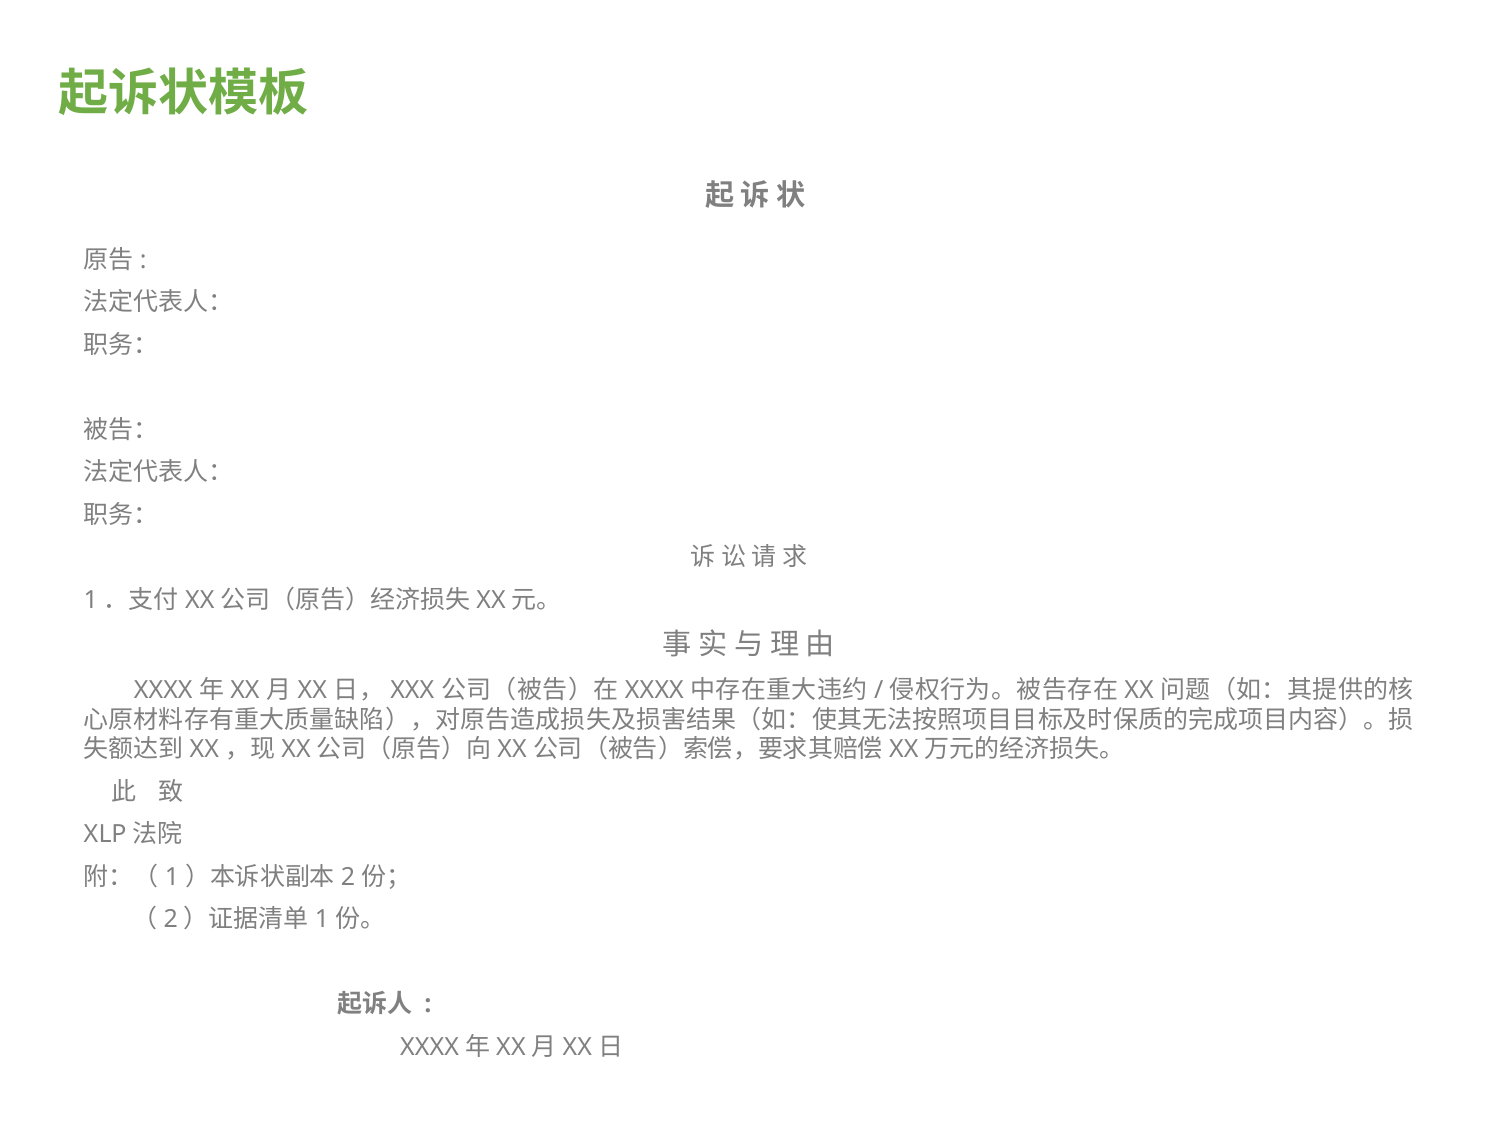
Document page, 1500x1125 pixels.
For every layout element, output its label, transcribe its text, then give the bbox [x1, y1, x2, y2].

list 起 诉 状 原告: 法定代表人： 职务： 被告： 法定代表人： 职务： 诉 讼 请 求 1．支付XX公司（原告）经济损失XX元。 事 实 与 理 由 XXXX年XX月XX日，XXX公司（被告）在XXXX中存在重大违约/侵权行为。被告存在XX问题（如：其提供的核心原材料存有重大质量缺陷），对原告造成损失及损害结果（如：使其无法按照项目目标及时保质的完成项目内容）。损失额达到XX，现XX公司（原告）向XX公司（被告）索偿，要求其赔偿XX万元的经济损失。 此 致 XLP法院 附：（1）本诉状副本2份； （2）证据清单1份。 起诉人 : XXXX年XX月XX日 [68, 168, 1429, 1086]
title 起诉状模板 [0, 39, 1429, 129]
